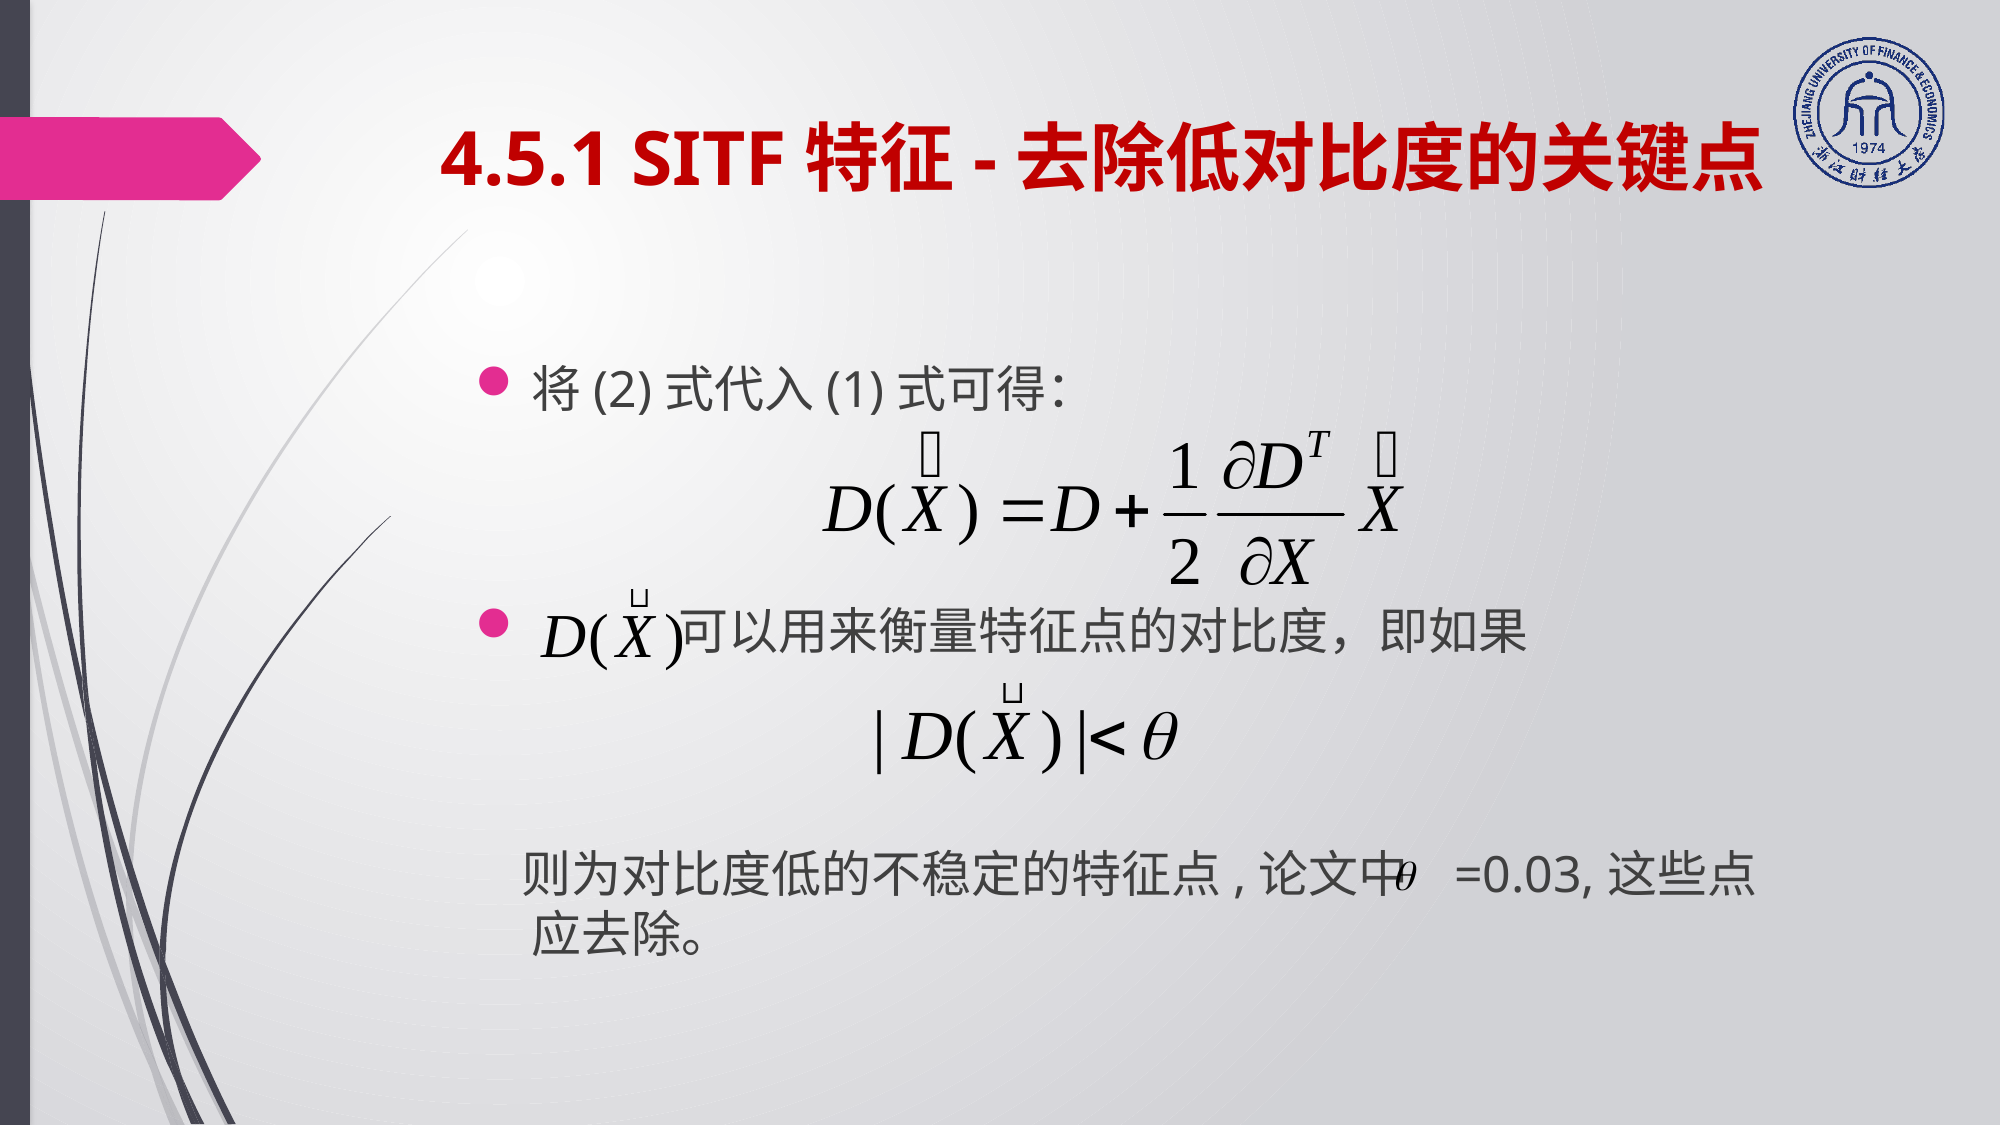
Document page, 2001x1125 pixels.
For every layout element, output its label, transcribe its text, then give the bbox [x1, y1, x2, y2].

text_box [865, 682, 1195, 789]
title 4.5.1 SITF特征-去除低对比度的关键点 [425, 102, 1888, 313]
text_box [530, 589, 698, 684]
picture [1793, 37, 1945, 188]
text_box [1388, 851, 1425, 902]
list 将(2)式代入(1)式可得： 可以用来衡量特征点的对比度，即如果 则为对比度低的不稳定的特征点,论文中 =0.03,这些点应去除。 [460, 349, 1811, 1070]
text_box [810, 411, 1425, 600]
